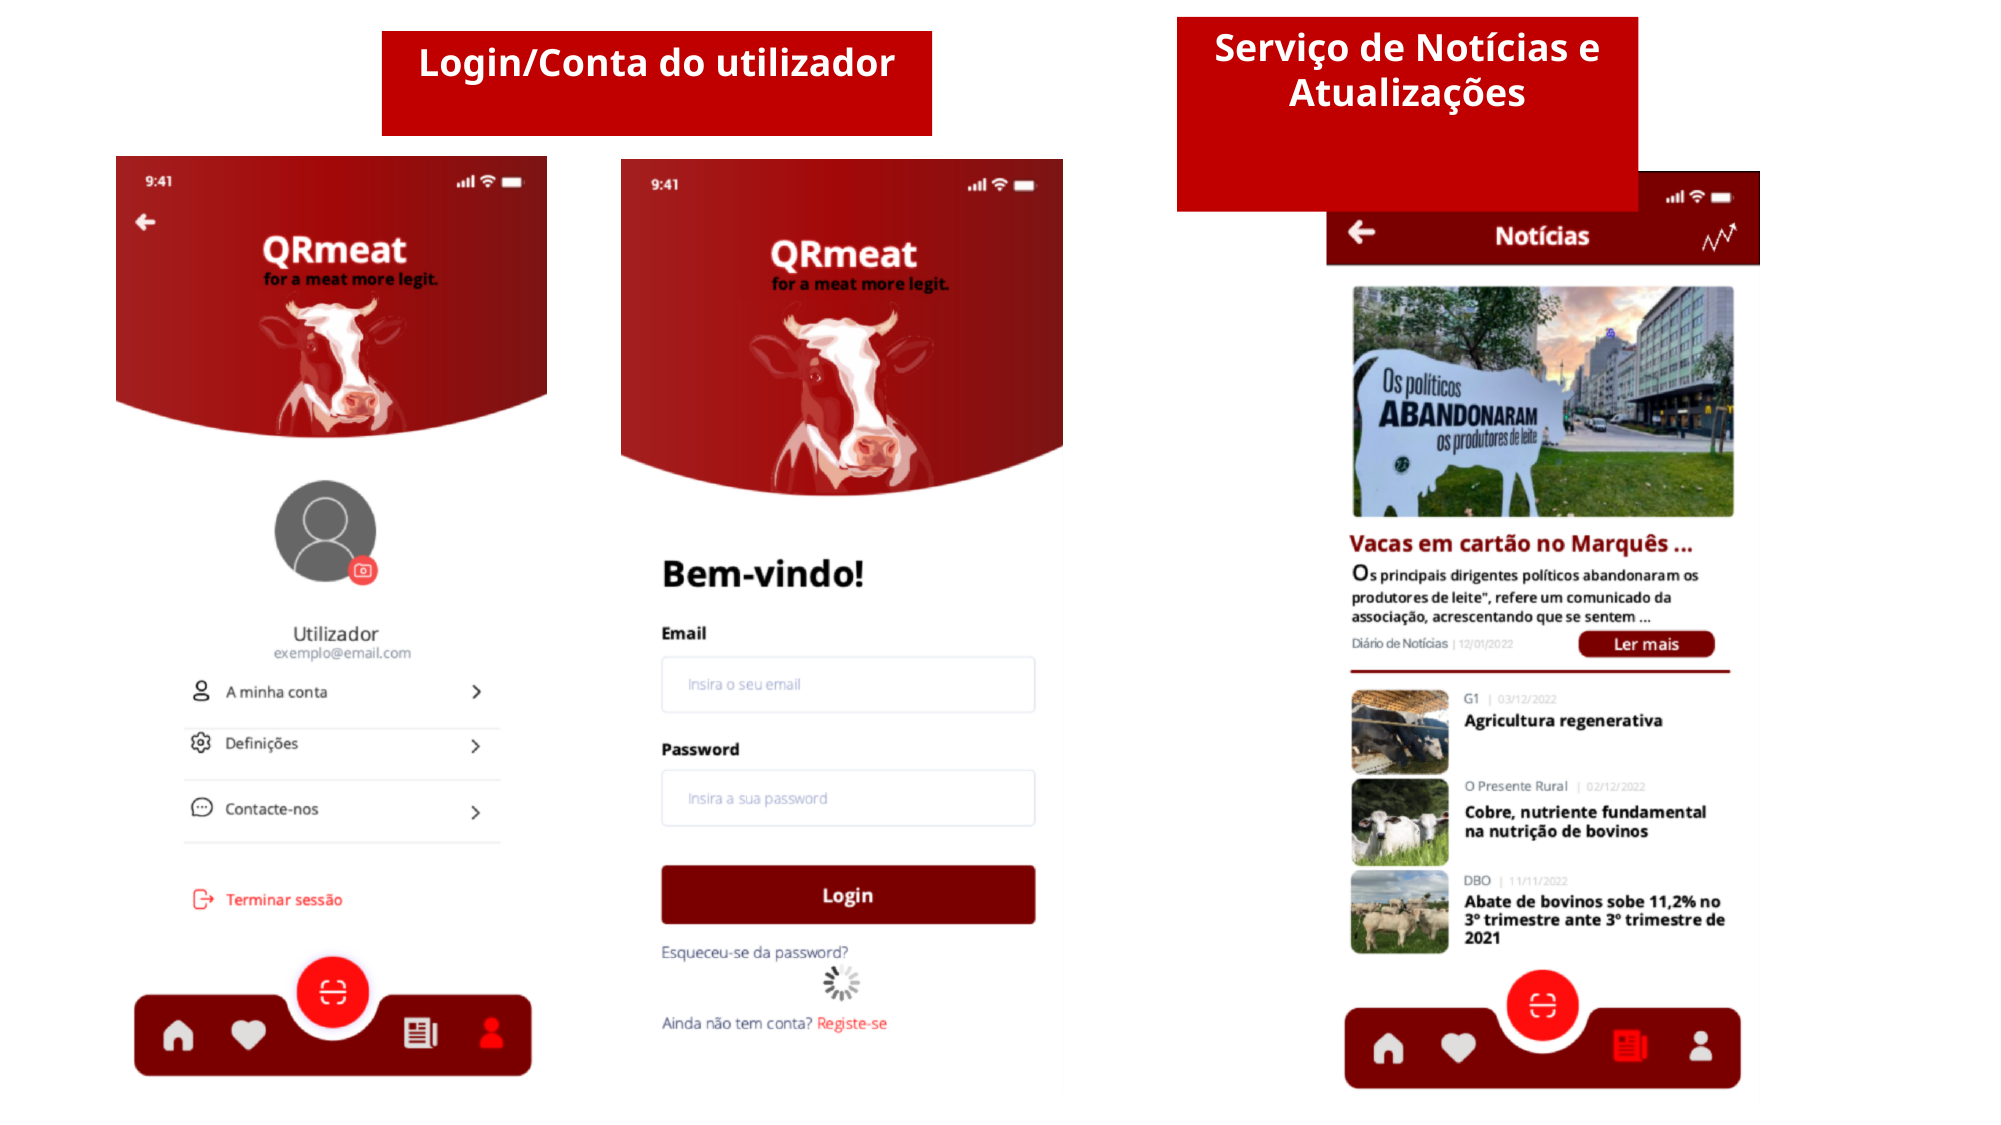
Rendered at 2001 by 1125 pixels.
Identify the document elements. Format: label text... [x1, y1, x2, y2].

picture [114, 154, 547, 1094]
picture [621, 154, 1064, 1095]
text_box Serviço de Notícias e Atualizações [1177, 16, 1639, 212]
picture [1324, 168, 1766, 1109]
text_box Login/Conta do utilizador [381, 31, 933, 136]
